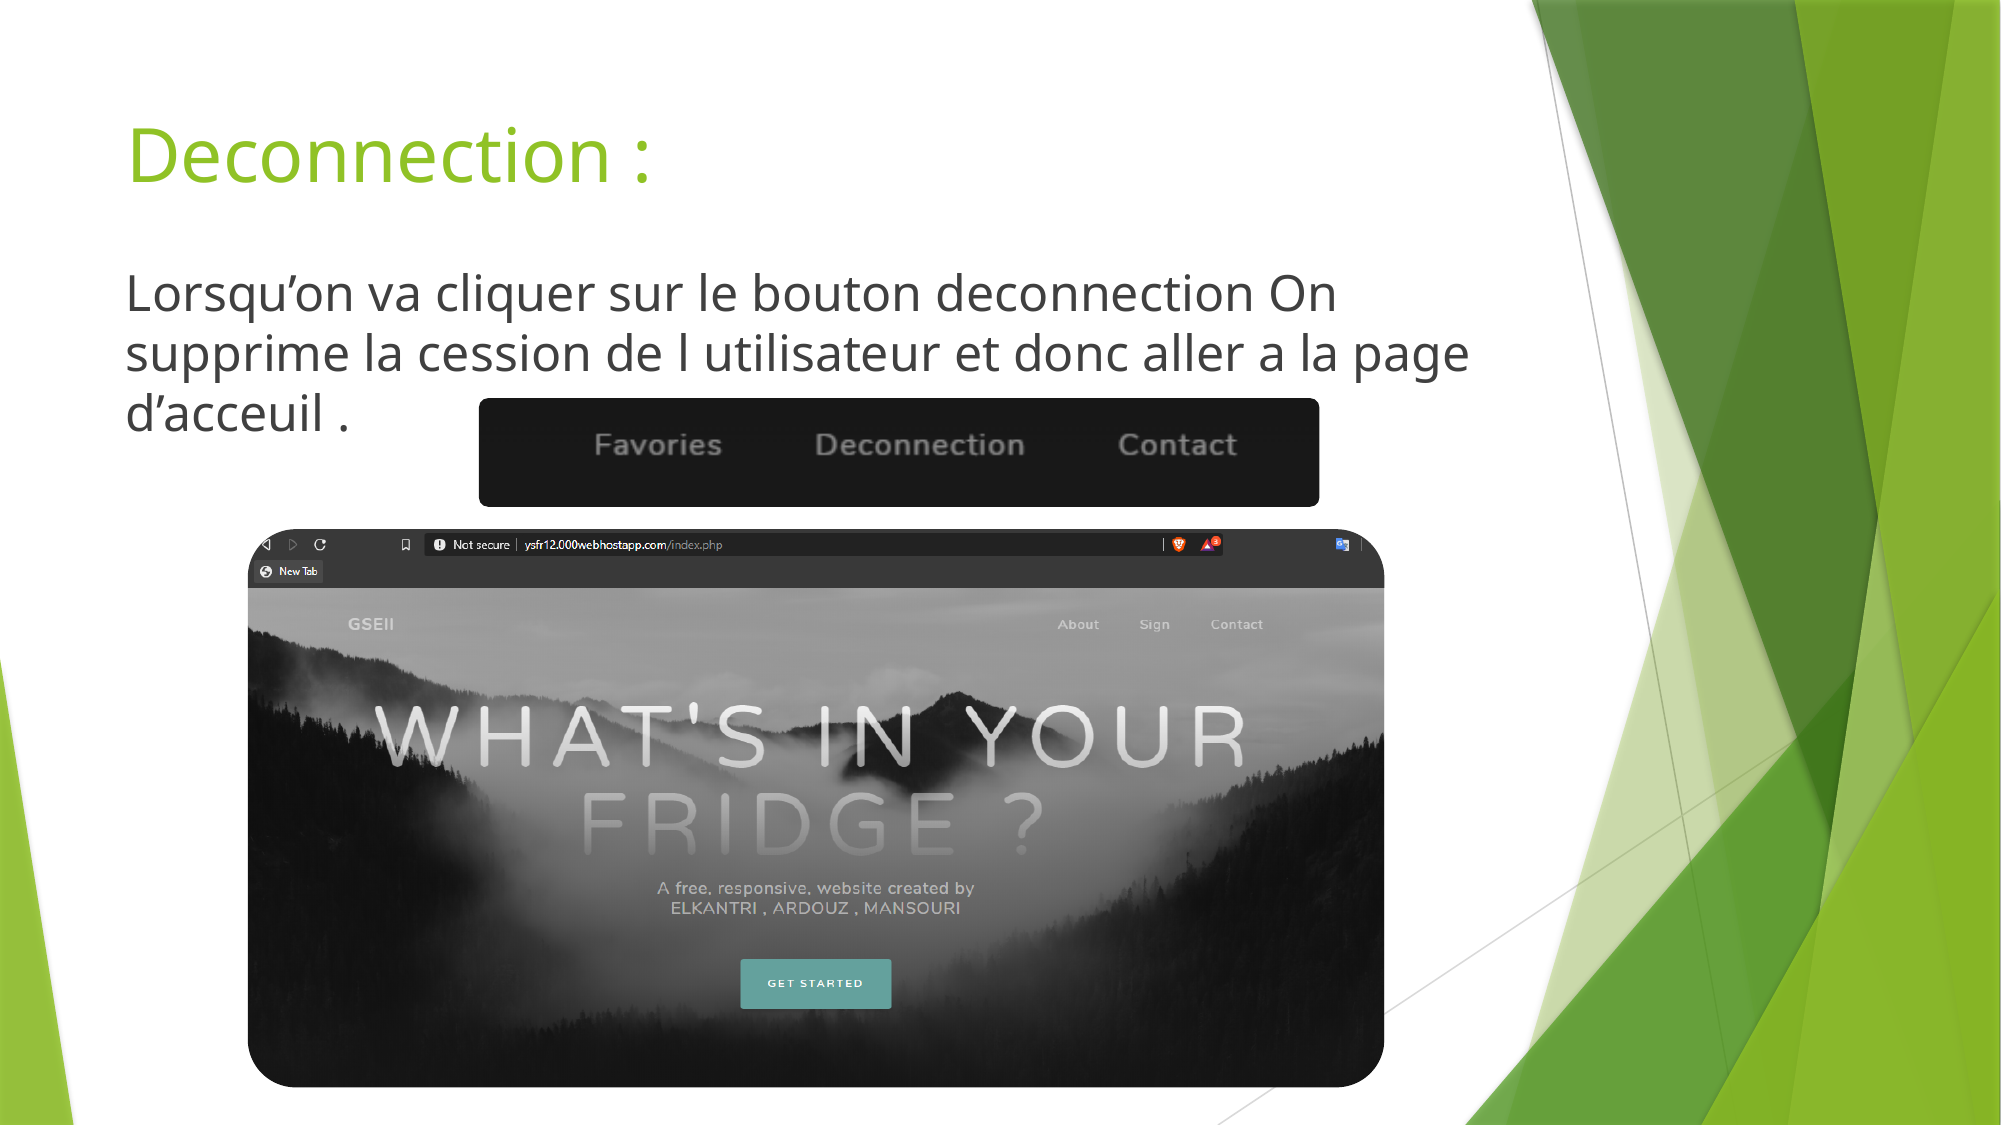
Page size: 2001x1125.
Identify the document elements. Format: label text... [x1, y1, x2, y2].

list Lorsqu’on va cliquer sur le bouton deconnection On supprime la cession de l utilisateur et donc aller a la page d’acceuil . [110, 206, 1522, 449]
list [478, 397, 1320, 508]
title Deconnection : [111, 99, 1522, 206]
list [247, 528, 1385, 1088]
